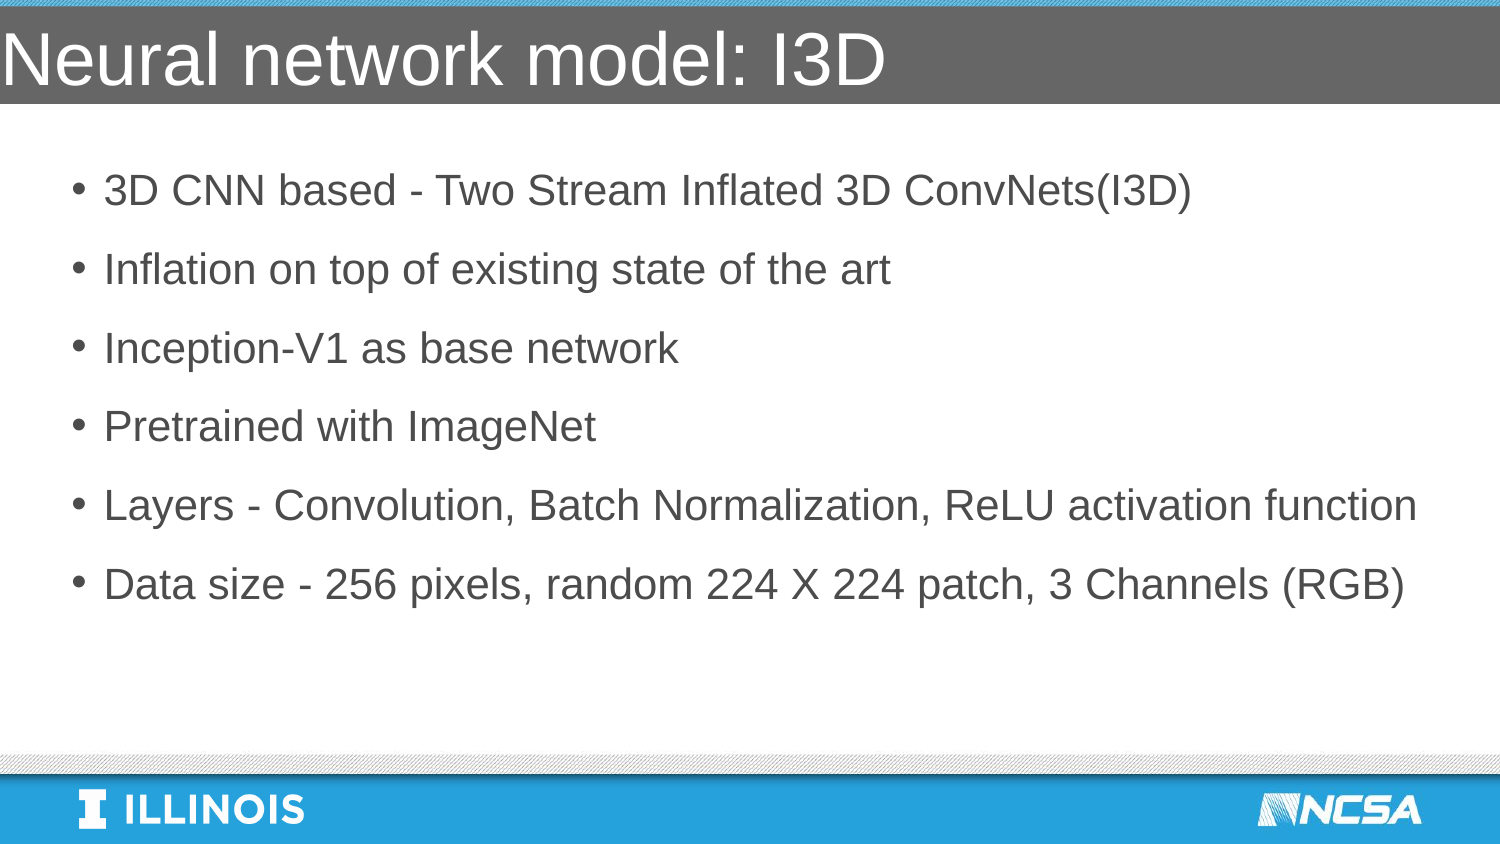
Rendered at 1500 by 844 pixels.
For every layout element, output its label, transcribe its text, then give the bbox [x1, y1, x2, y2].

text_box 3D CNN based - Two Stream Inflated 3D ConvNets(I3D) Inflation on top of existing state of the art Inception-V1 as base network Pretrained with ImageNet Layers - Convolution, Batch Normalization, ReLU activation function Data size - 256 pixels, random 224 X 224 patch, 3 Channels (RGB) [59, 130, 1442, 741]
picture [0, 104, 1500, 844]
picture [0, 0, 1500, 6]
title Neural network model: I3D [0, 6, 1500, 104]
